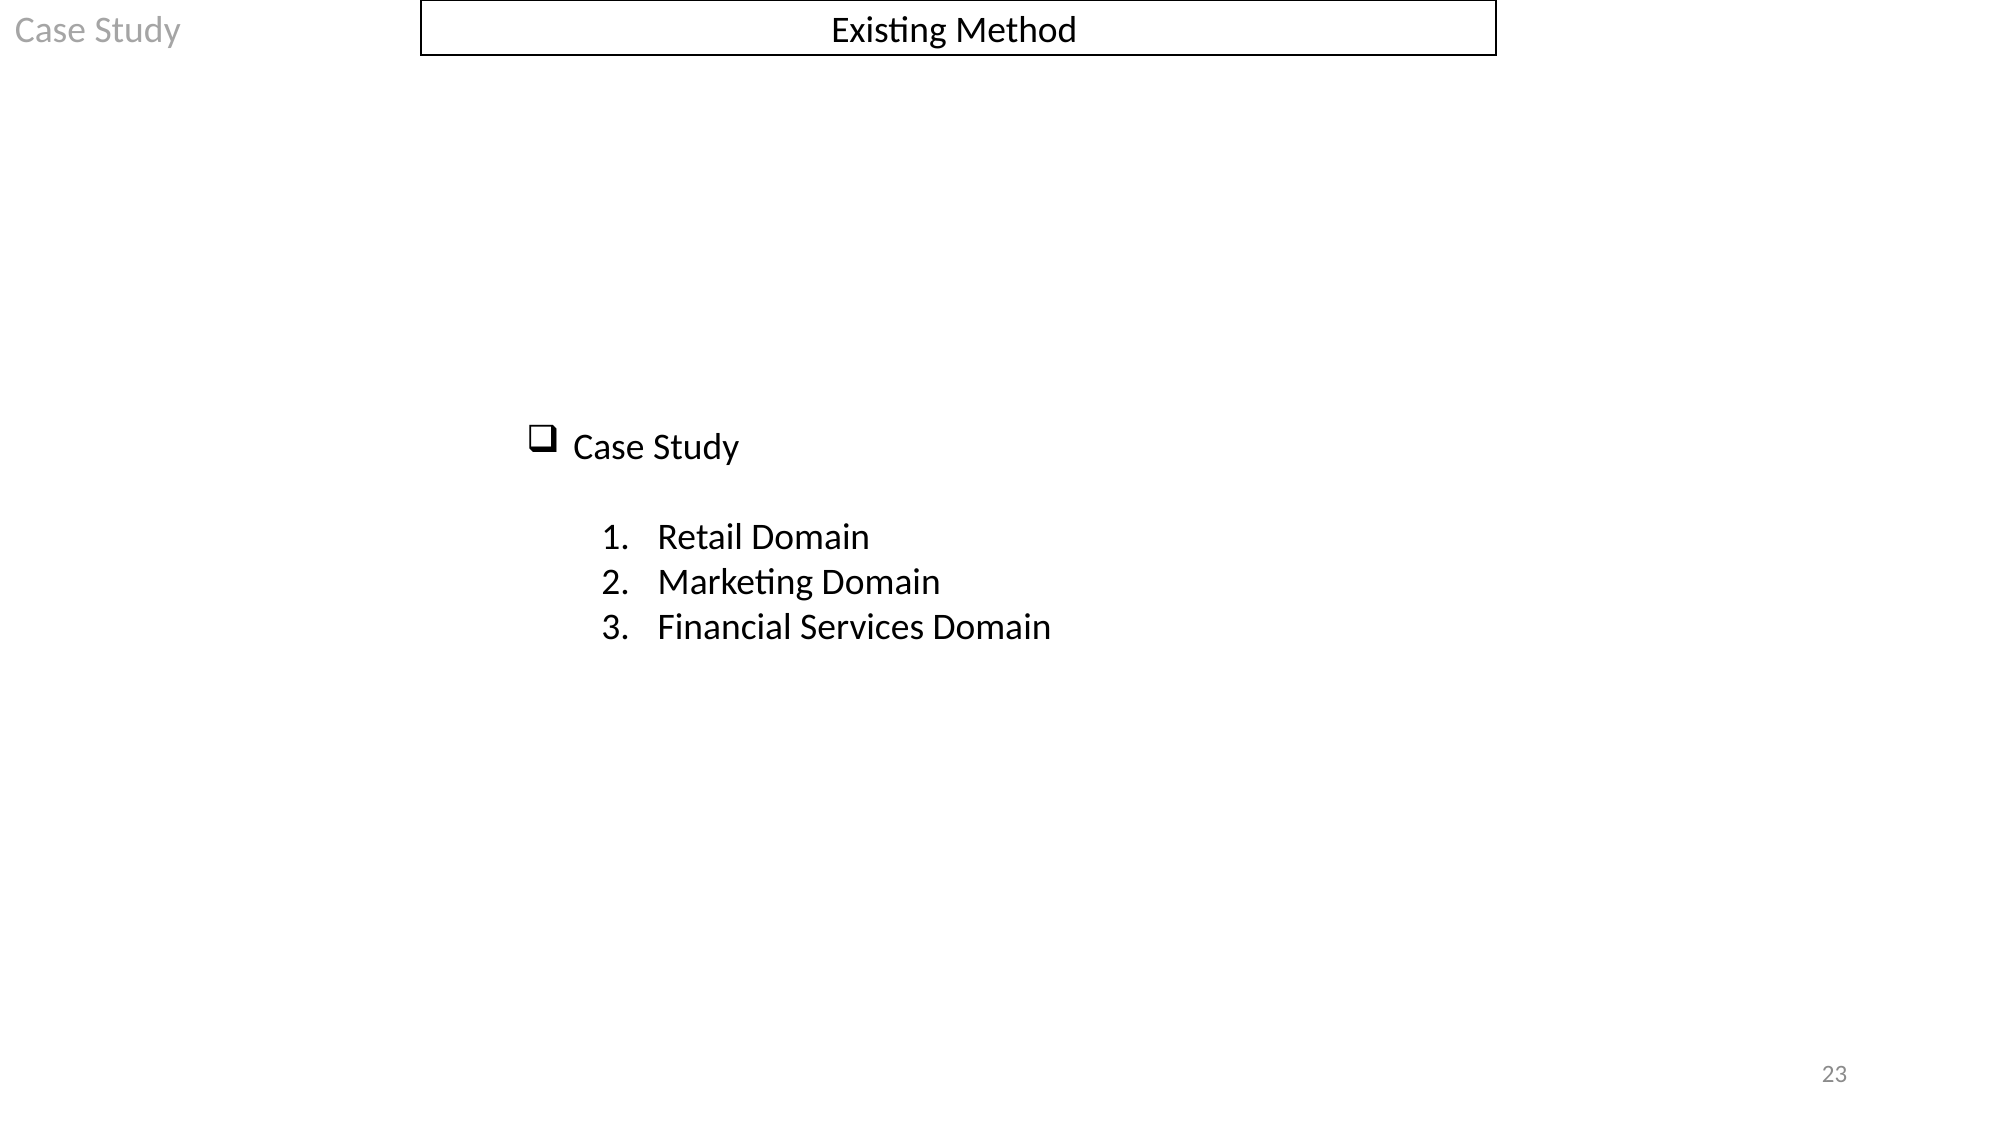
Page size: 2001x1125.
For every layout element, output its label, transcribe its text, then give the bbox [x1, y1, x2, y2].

text_box Case Study Retail Domain Marketing Domain Financial Services Domain [511, 414, 1067, 699]
slide_number 23 [1412, 1042, 1863, 1103]
text_box Case Study [0, 0, 400, 56]
text_box Existing Method [420, 0, 1497, 56]
